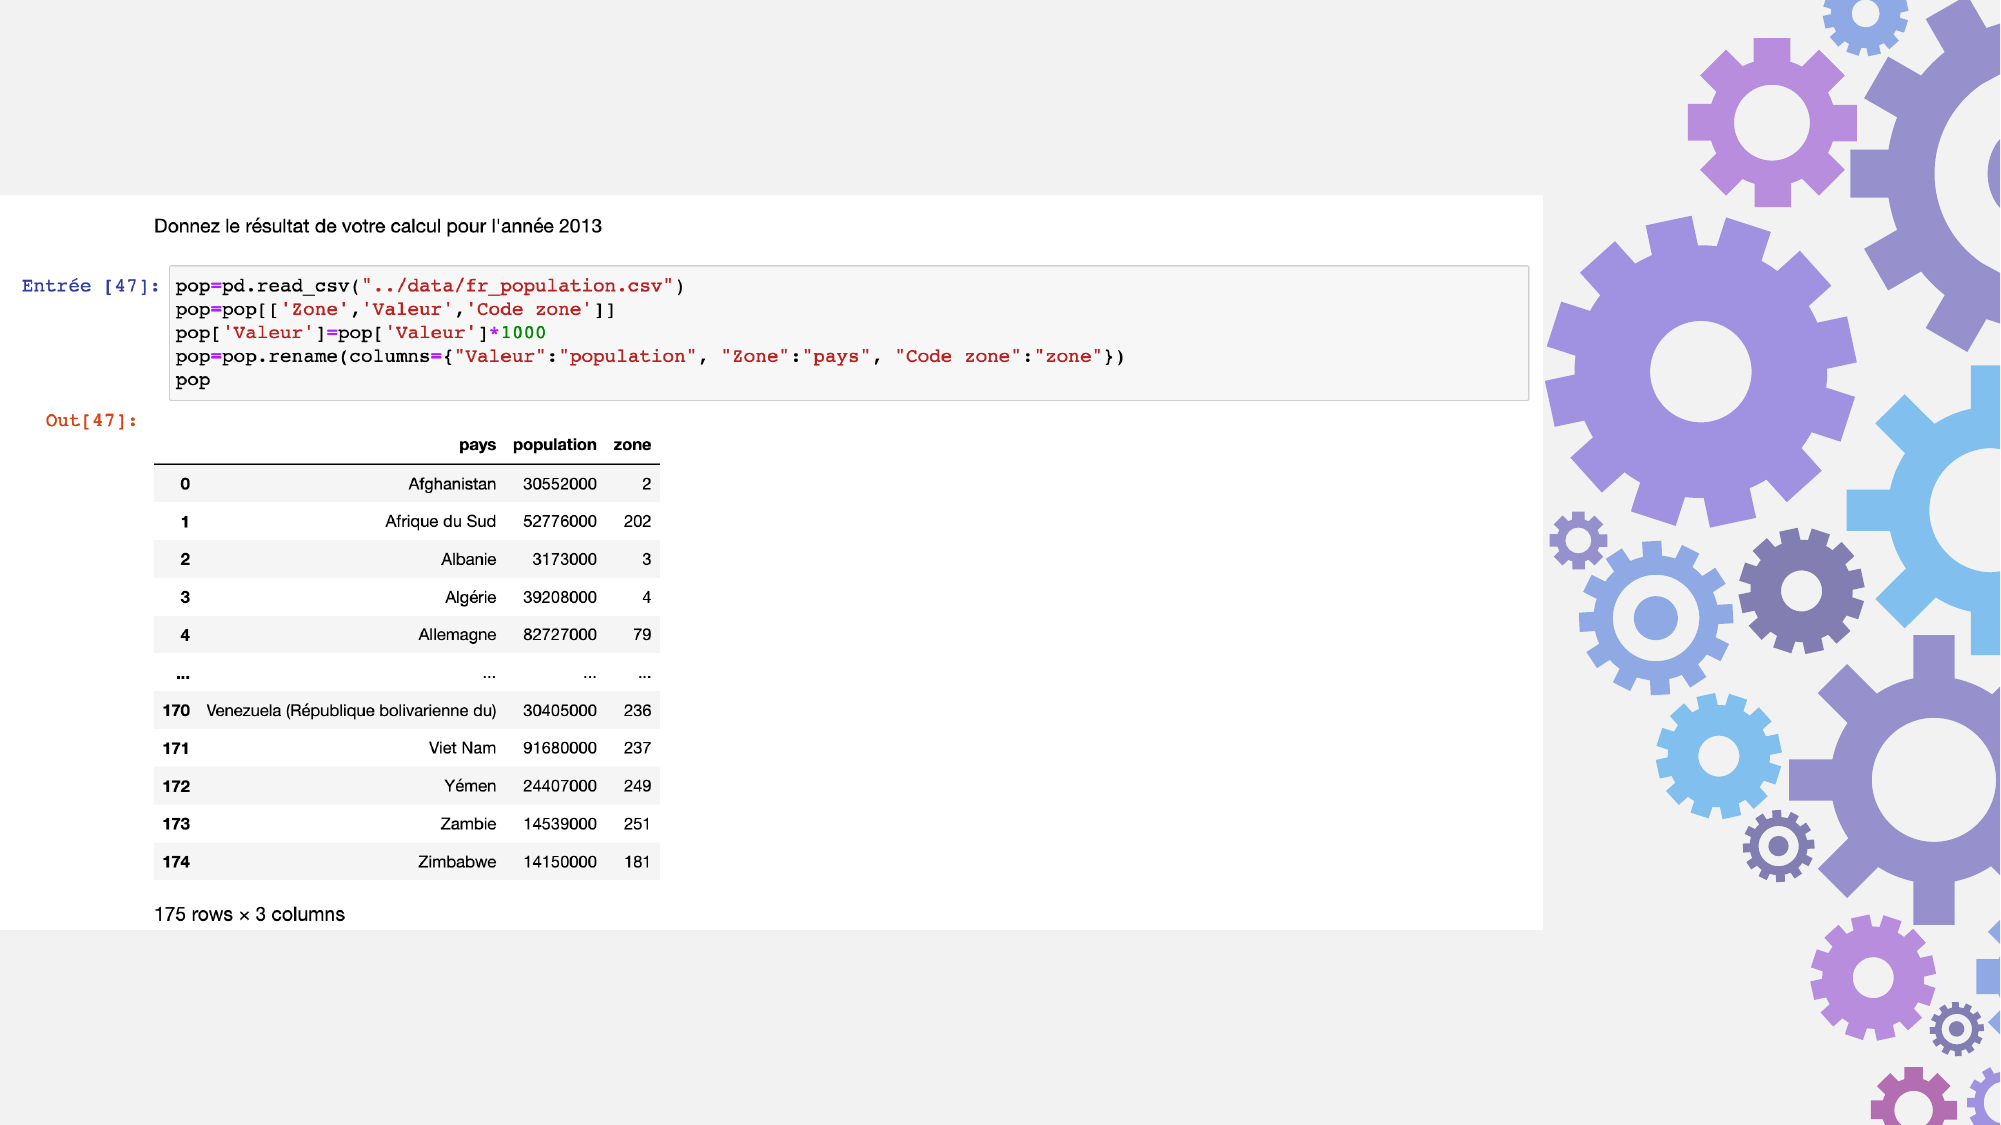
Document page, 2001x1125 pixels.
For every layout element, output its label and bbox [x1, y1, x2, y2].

picture [0, 195, 1543, 930]
